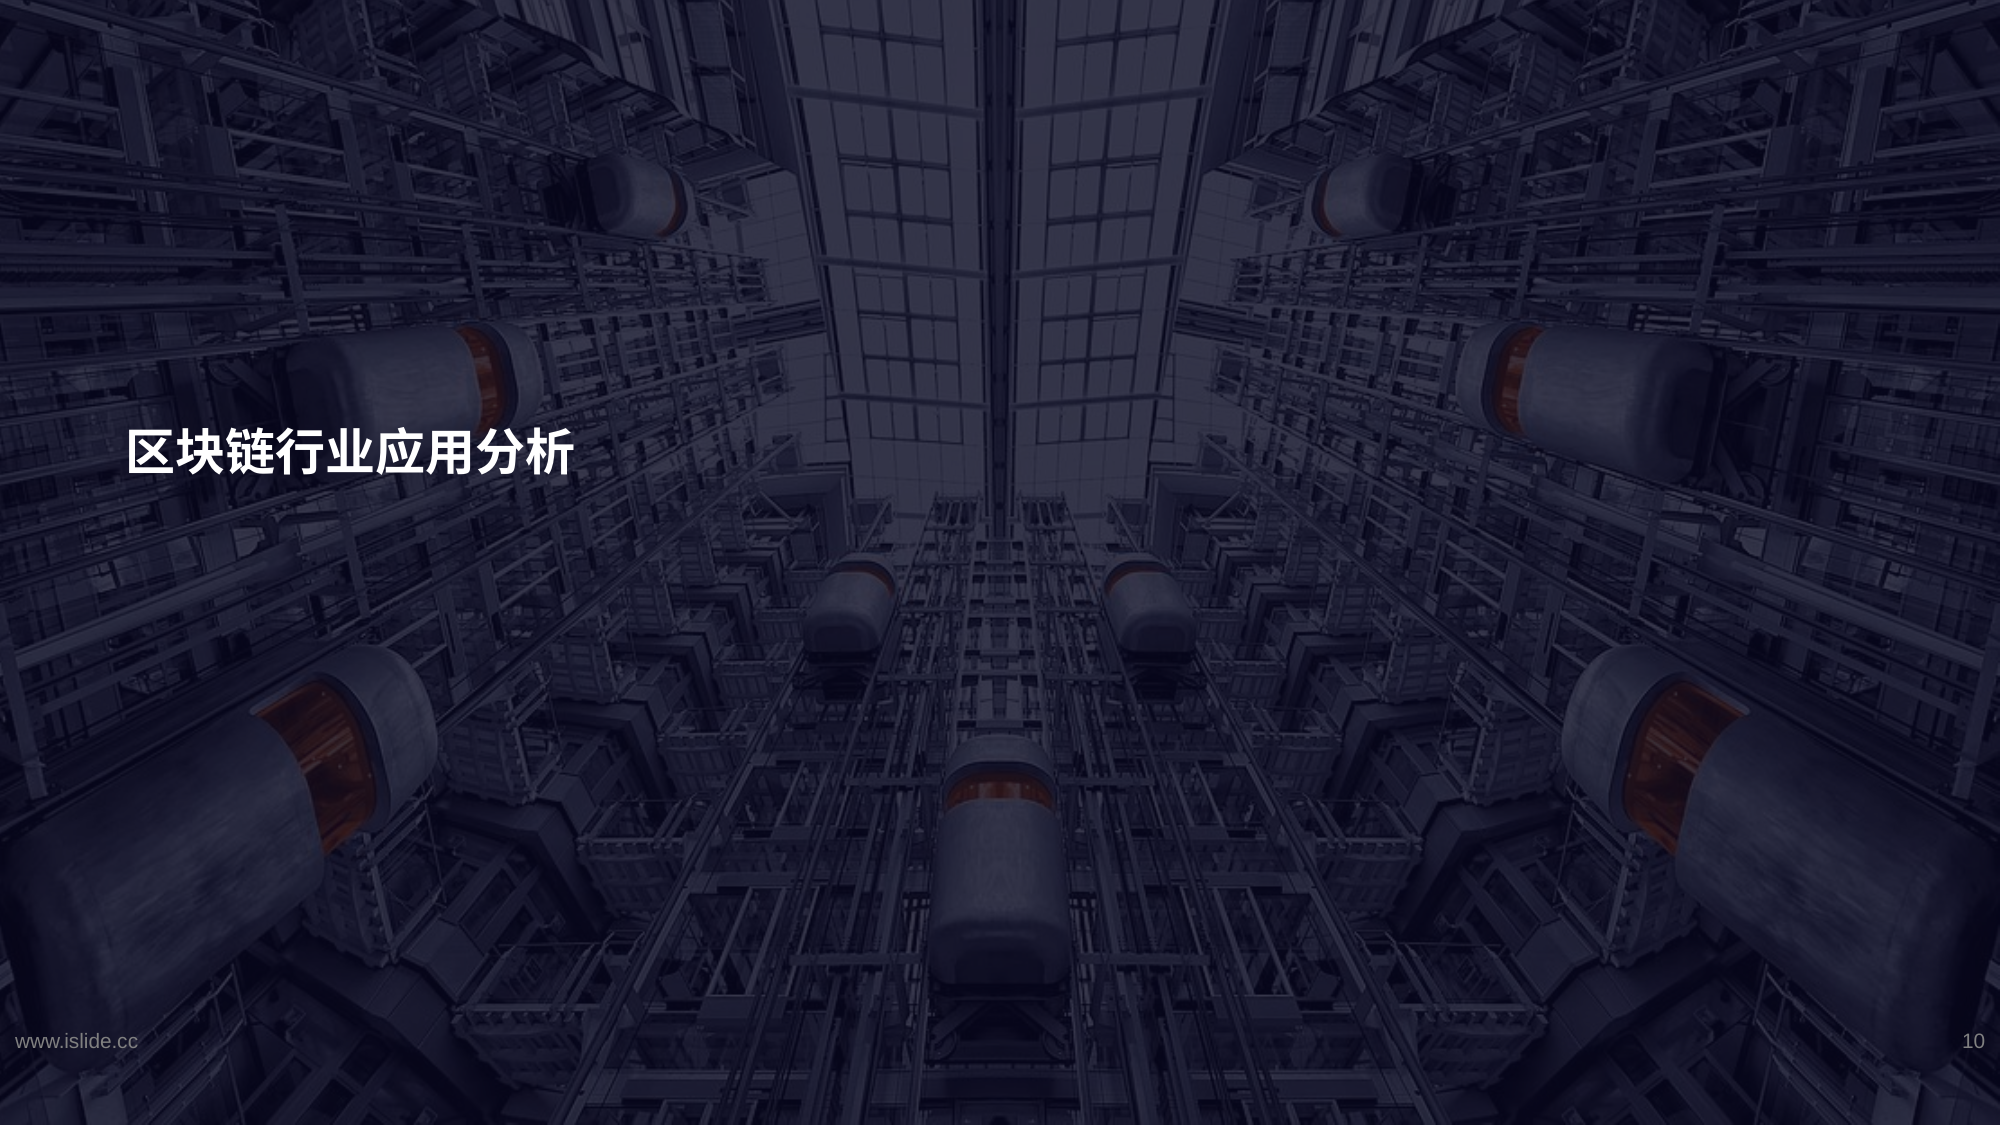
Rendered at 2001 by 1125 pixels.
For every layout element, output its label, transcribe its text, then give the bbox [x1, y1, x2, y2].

title 区块链行业应用分析 [110, 340, 1000, 488]
footer www.islide.cc [0, 1023, 680, 1058]
slide_number 10 [1522, 1023, 2000, 1058]
